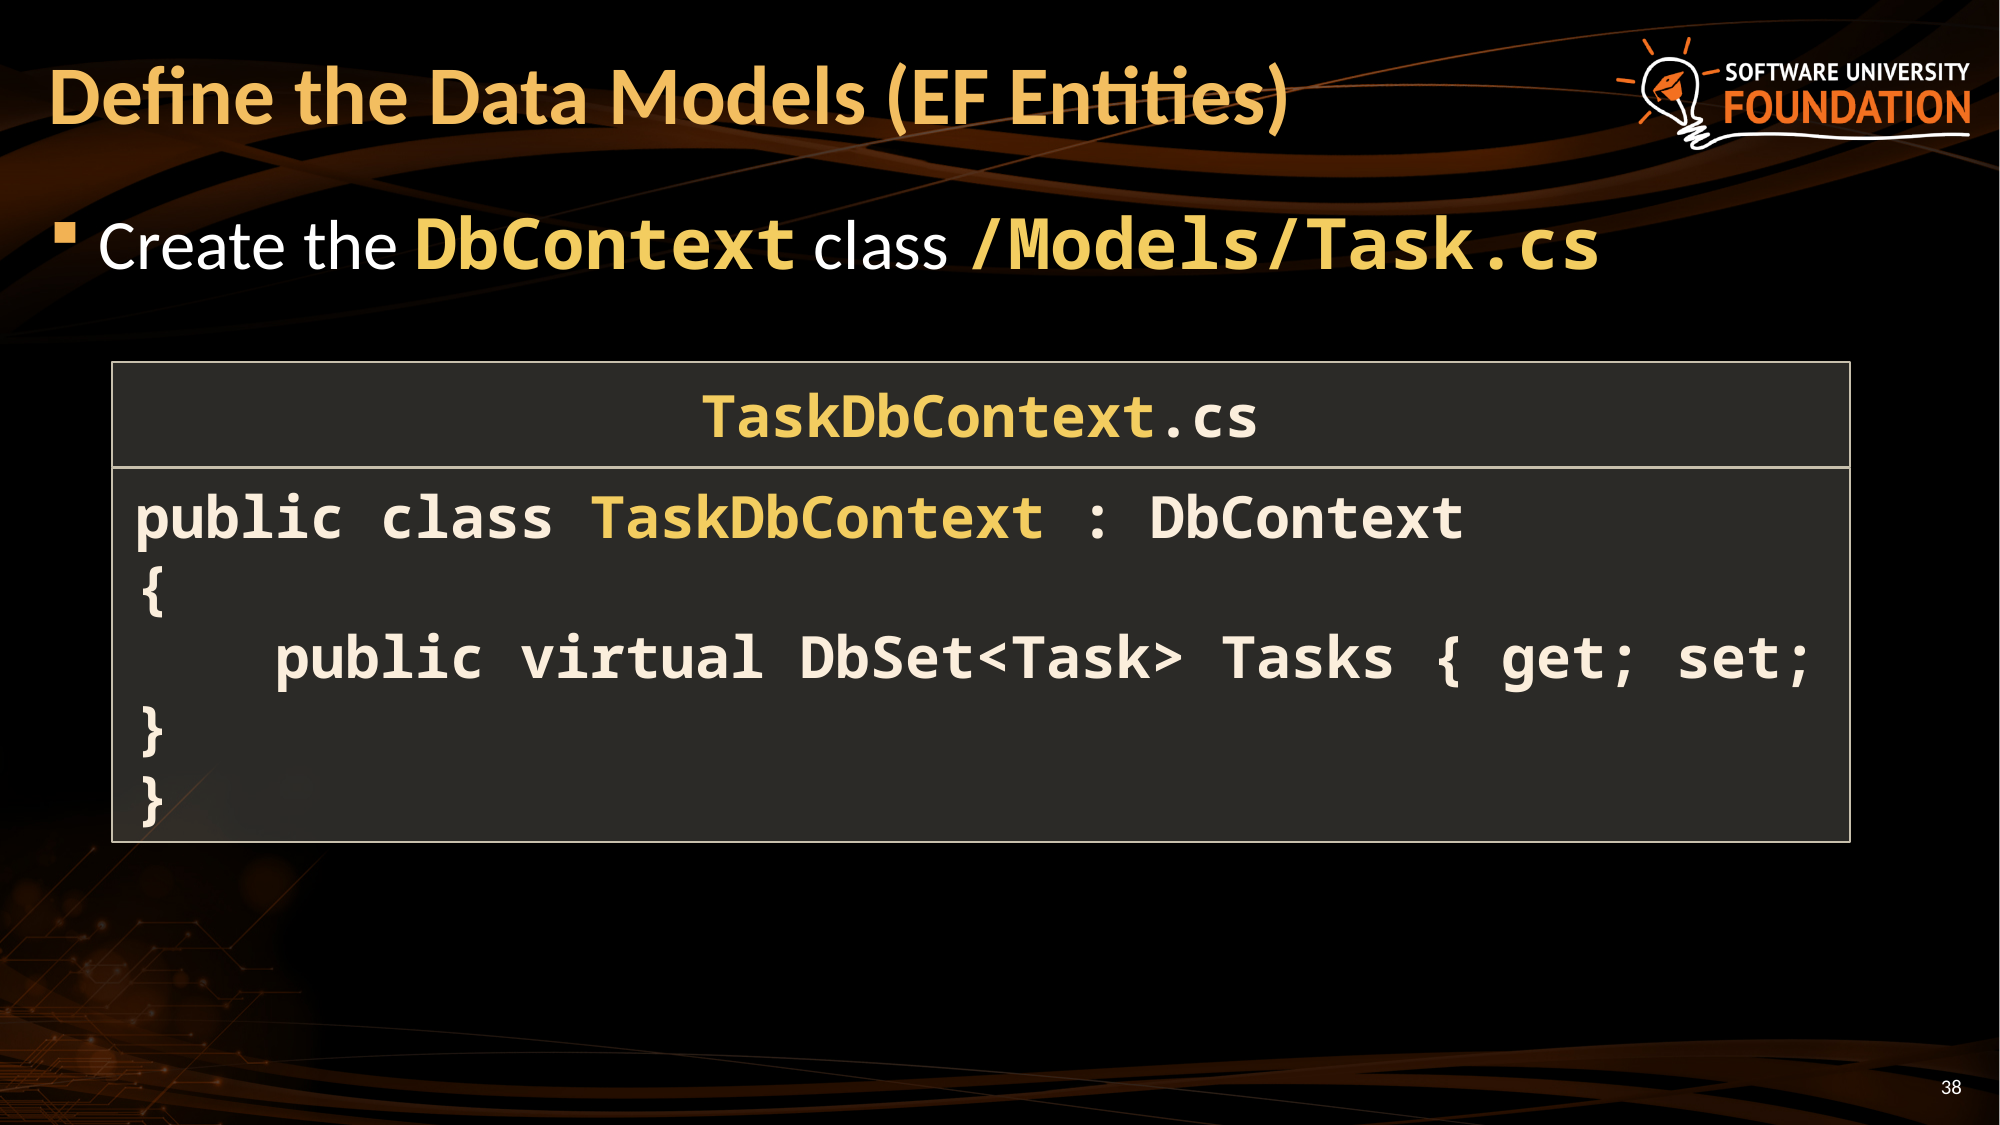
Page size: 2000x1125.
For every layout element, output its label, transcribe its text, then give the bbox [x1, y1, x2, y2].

picture [0, 0, 2000, 1125]
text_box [112, 361, 1850, 775]
title Define the Data Models (EF Entities) [30, 6, 1602, 189]
list Create the DbContext class /Models/Task.cs [31, 188, 1968, 1103]
